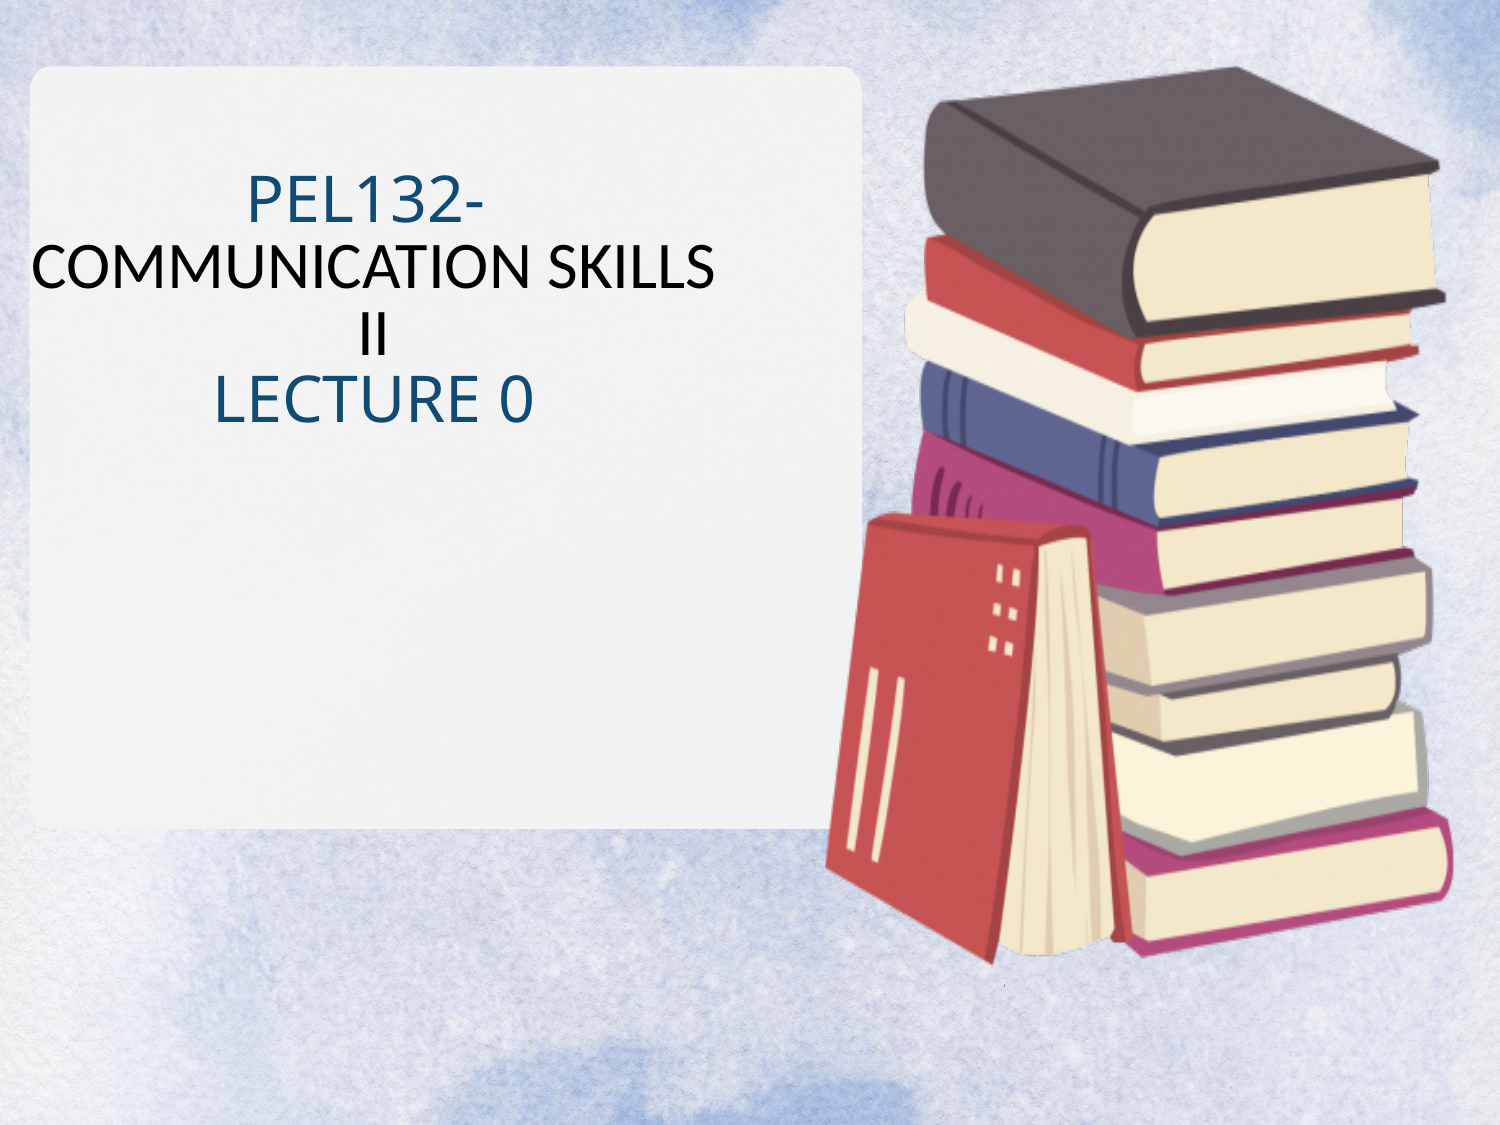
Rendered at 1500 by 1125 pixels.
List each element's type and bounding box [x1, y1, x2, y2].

picture [0, 0, 1500, 1125]
text_box [29, 66, 863, 830]
